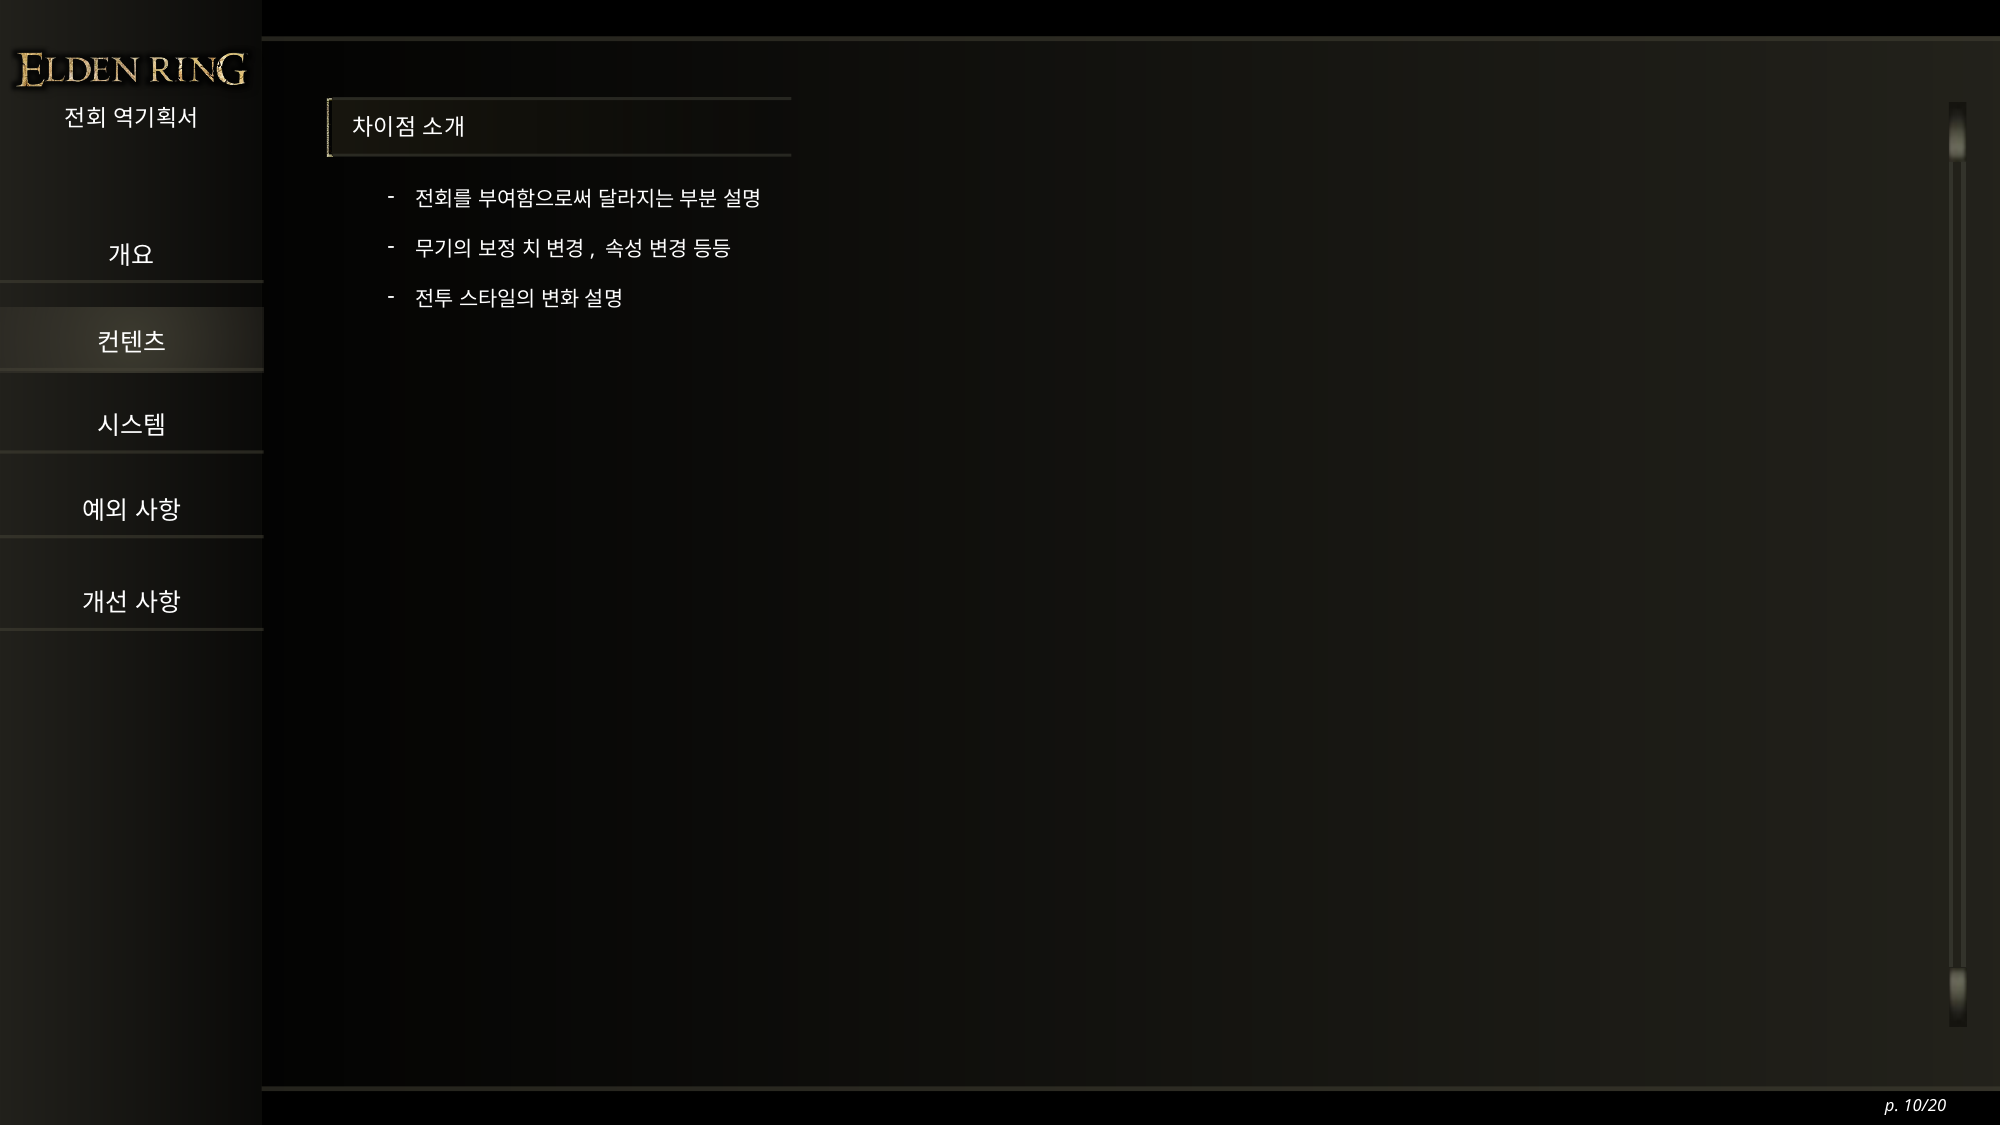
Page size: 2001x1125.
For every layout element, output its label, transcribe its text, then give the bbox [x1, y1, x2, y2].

picture [0, 47, 280, 93]
picture [1948, 102, 1967, 162]
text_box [326, 96, 792, 321]
slide_number p. 10/20 [1818, 1088, 1962, 1125]
picture [1949, 968, 1967, 1027]
